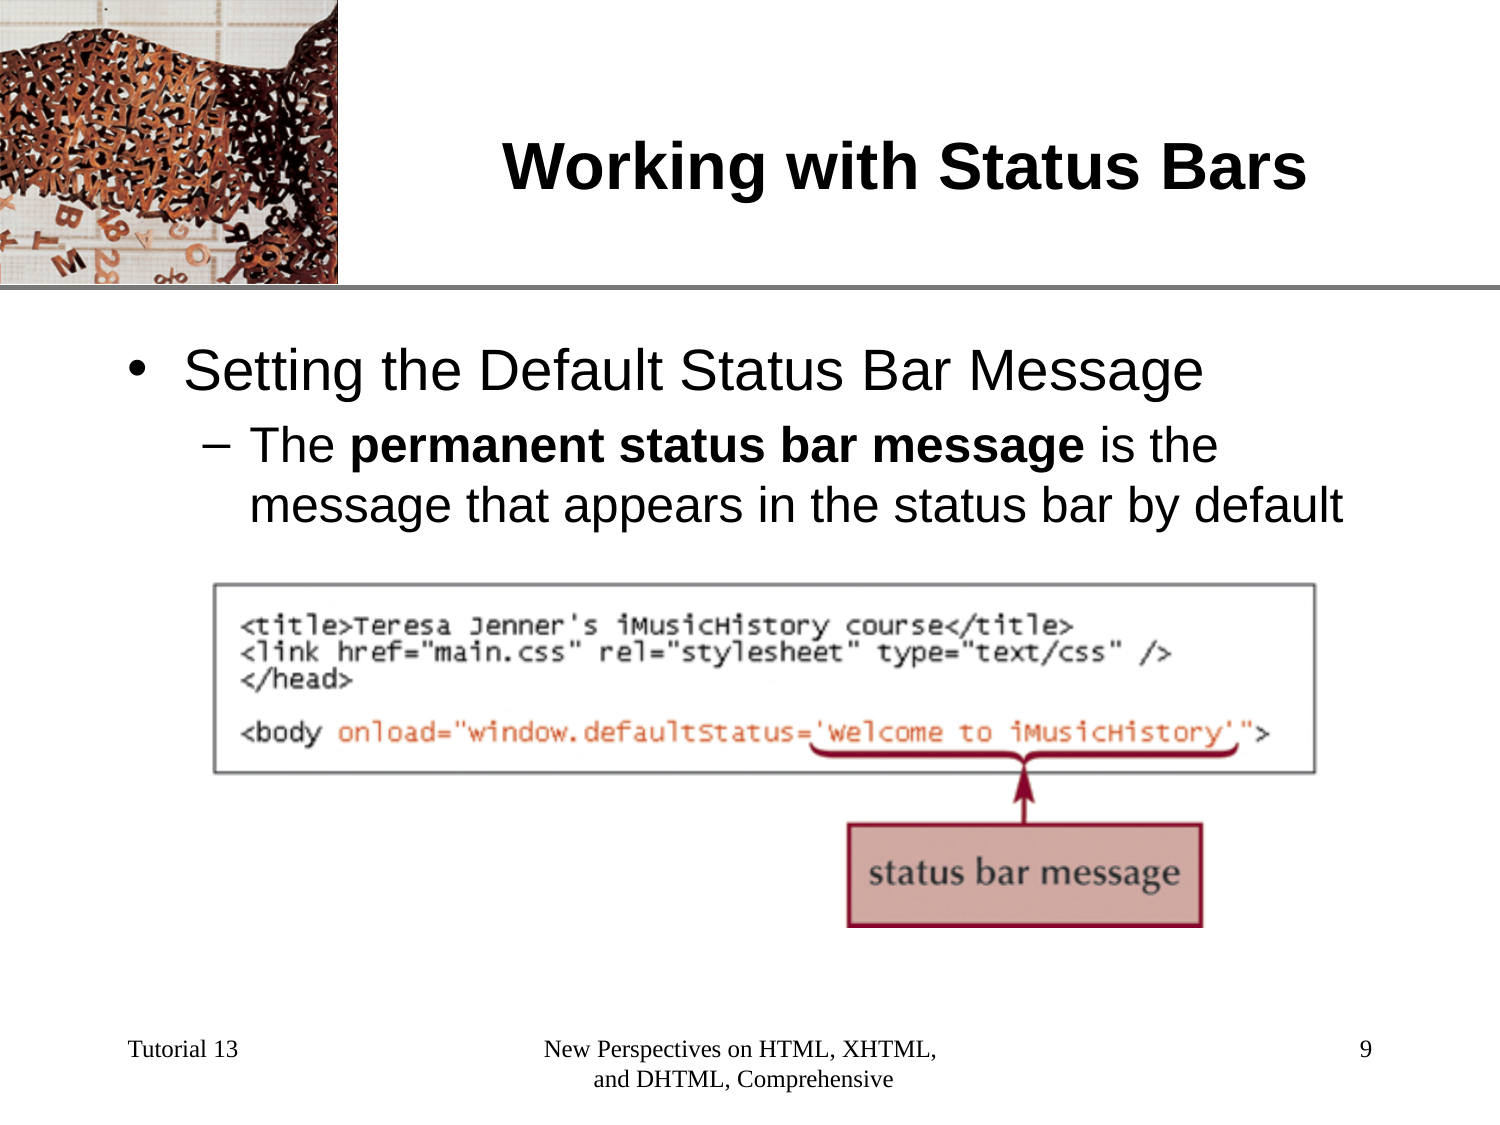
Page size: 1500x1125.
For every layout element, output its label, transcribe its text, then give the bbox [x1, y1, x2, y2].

list Setting the Default Status Bar Message The permanent status bar message is the message that appears in the status bar by default [112, 324, 1388, 1000]
text_box Tutorial 13 [112, 1024, 425, 1100]
title Working with Status Bars [337, 62, 1475, 263]
text_box New Perspectives on HTML, XHTML, and DHTML, Comprehensive [425, 1024, 1063, 1100]
text_box ‹#› [1074, 1024, 1388, 1100]
picture [199, 562, 1326, 928]
